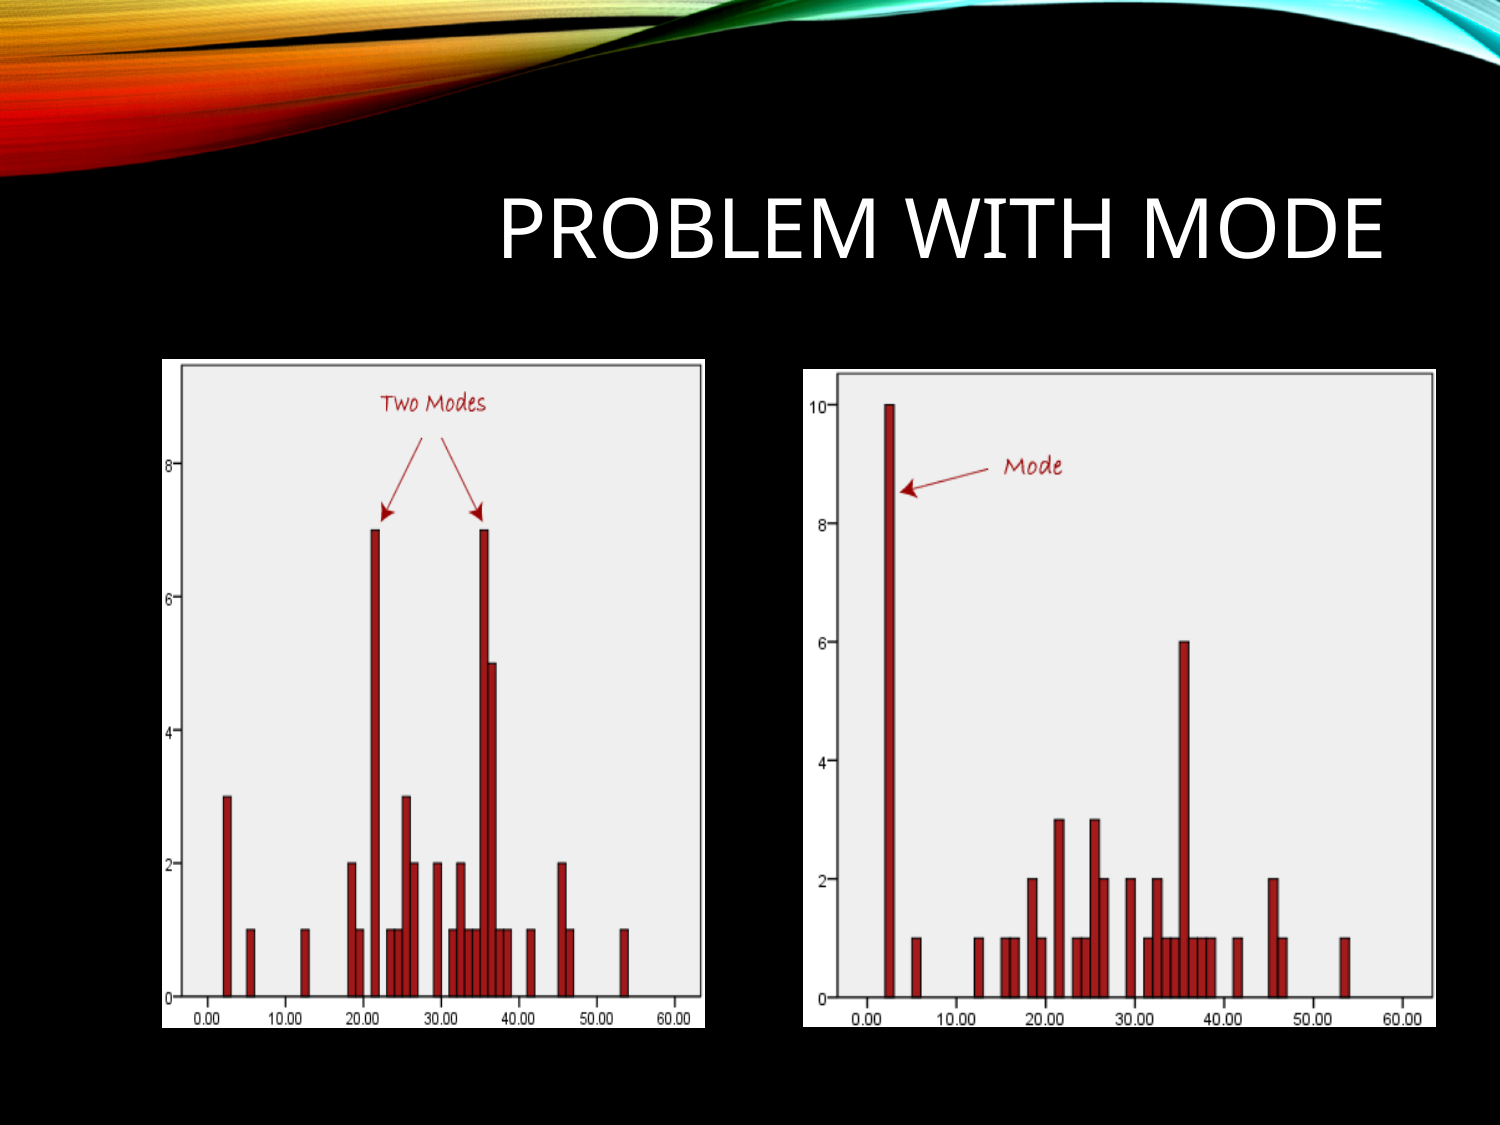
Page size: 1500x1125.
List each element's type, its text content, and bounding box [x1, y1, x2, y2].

picture [0, 0, 1500, 178]
picture [803, 368, 1436, 1027]
title Problem with mode [356, 125, 1403, 338]
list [162, 359, 706, 1028]
